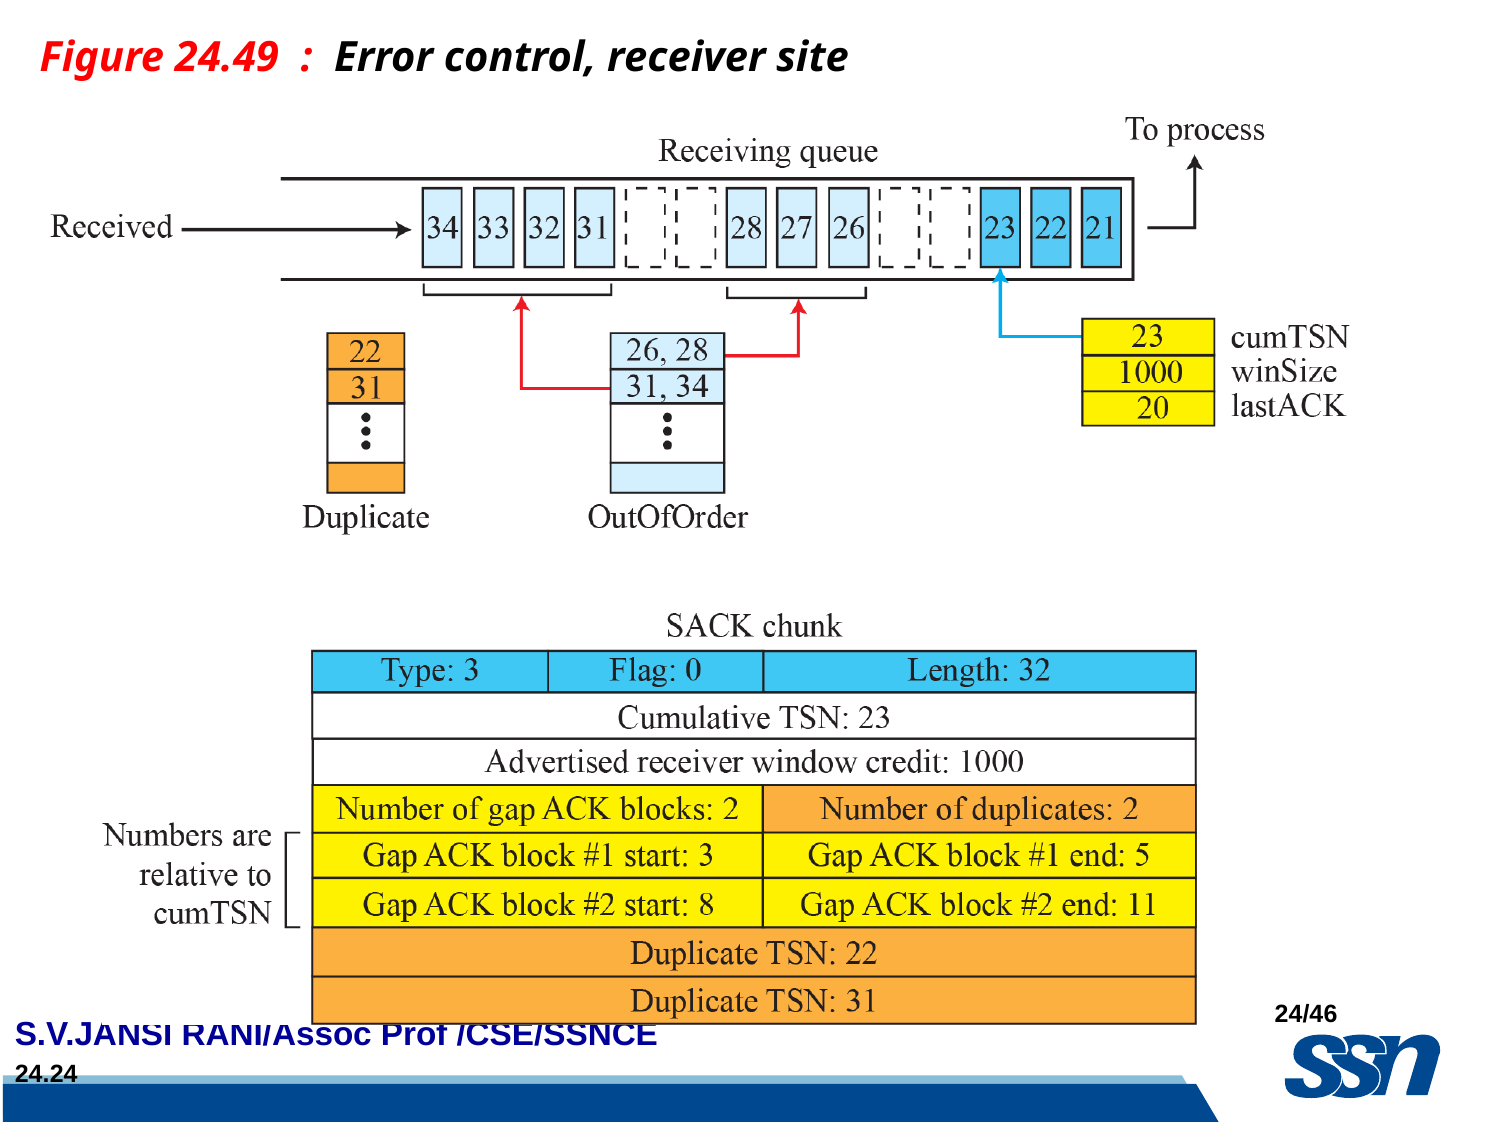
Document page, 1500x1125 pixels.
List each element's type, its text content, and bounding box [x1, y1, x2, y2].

picture [49, 112, 1350, 538]
slide_number 24.24 [0, 1050, 313, 1125]
text_box Figure 24.49 : Error control, receiver site [24, 22, 1363, 87]
picture [101, 609, 1197, 1025]
